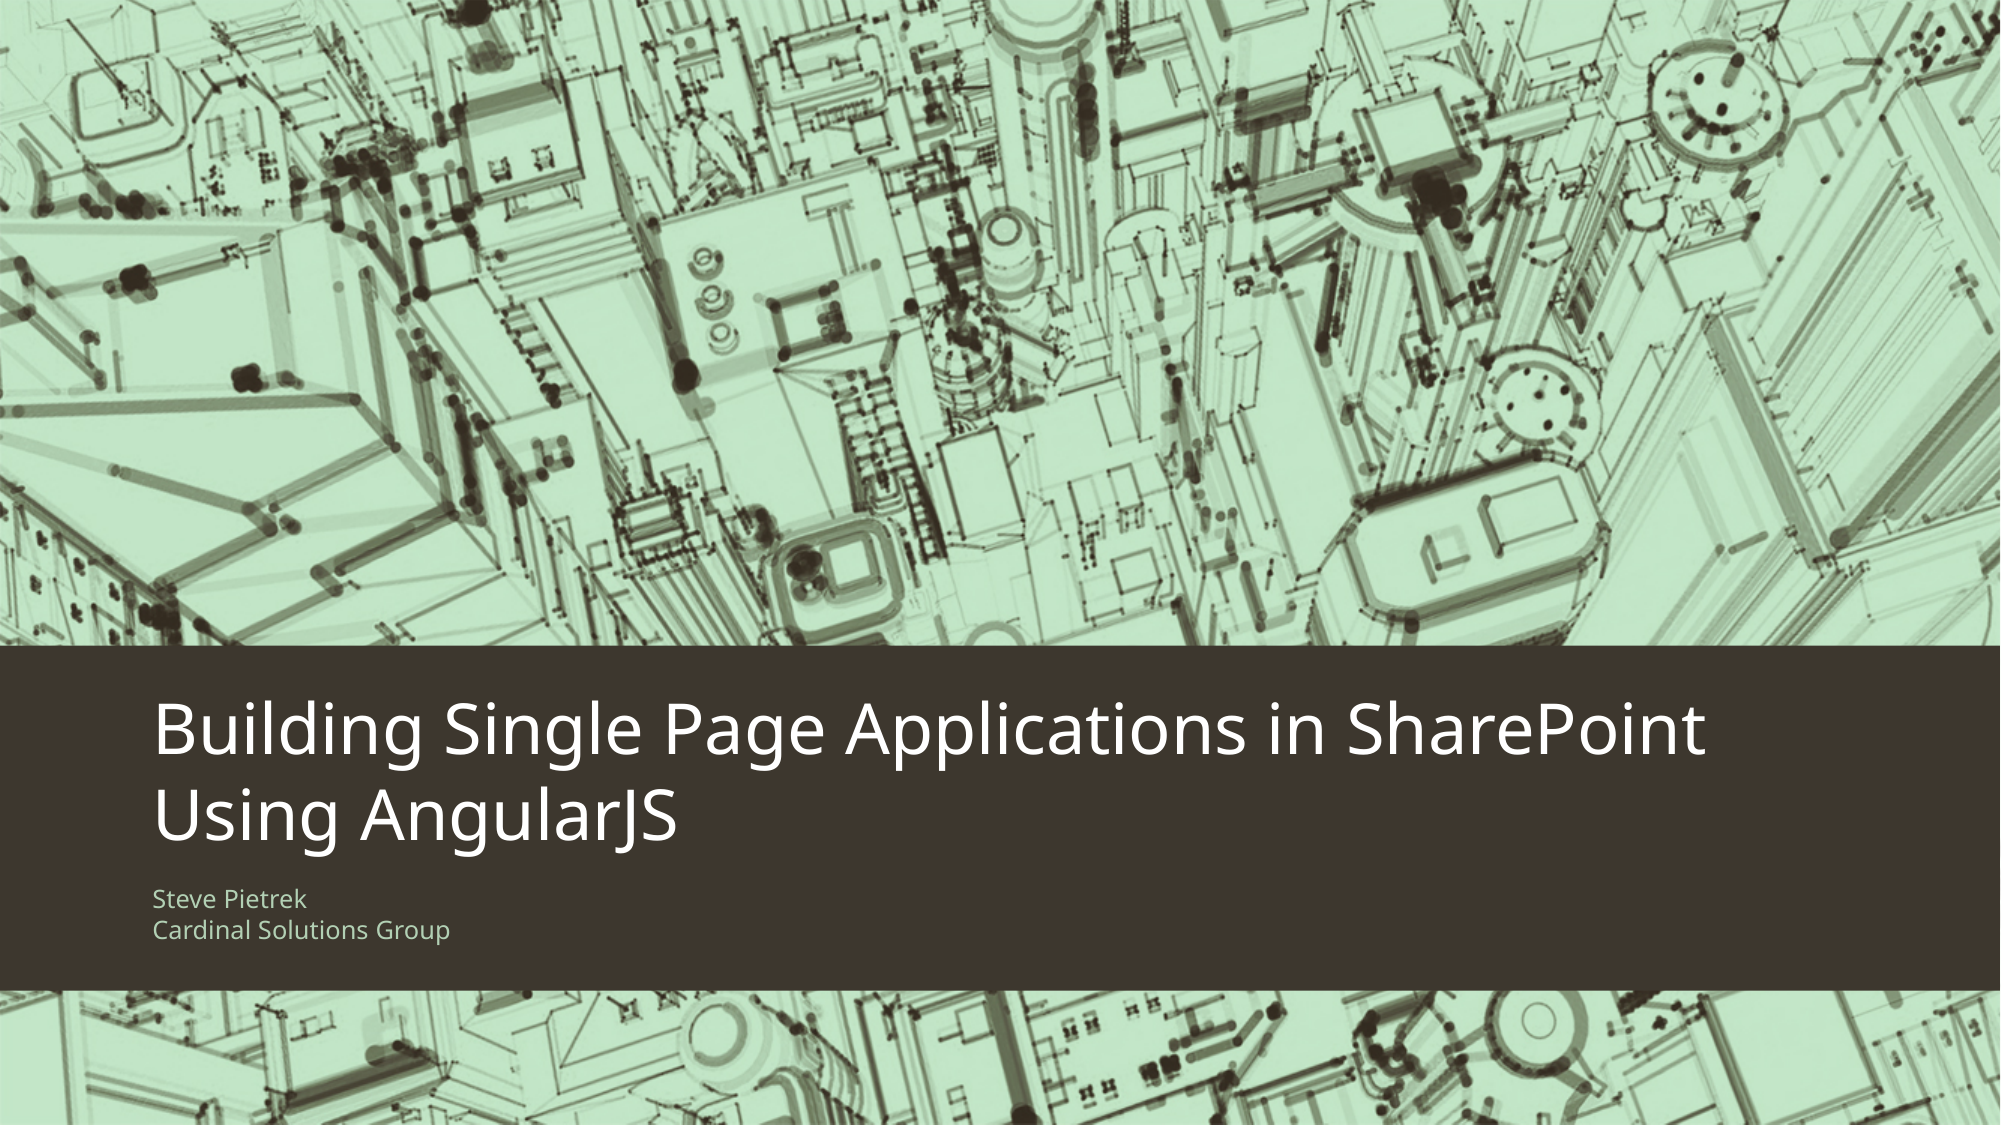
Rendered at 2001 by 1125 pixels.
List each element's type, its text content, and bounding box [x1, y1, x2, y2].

subtitle Steve Pietrek Cardinal Solutions Group [137, 875, 1863, 954]
title Building Single Page Applications in SharePoint Using AngularJS [137, 675, 1863, 865]
picture [0, 0, 2001, 1125]
